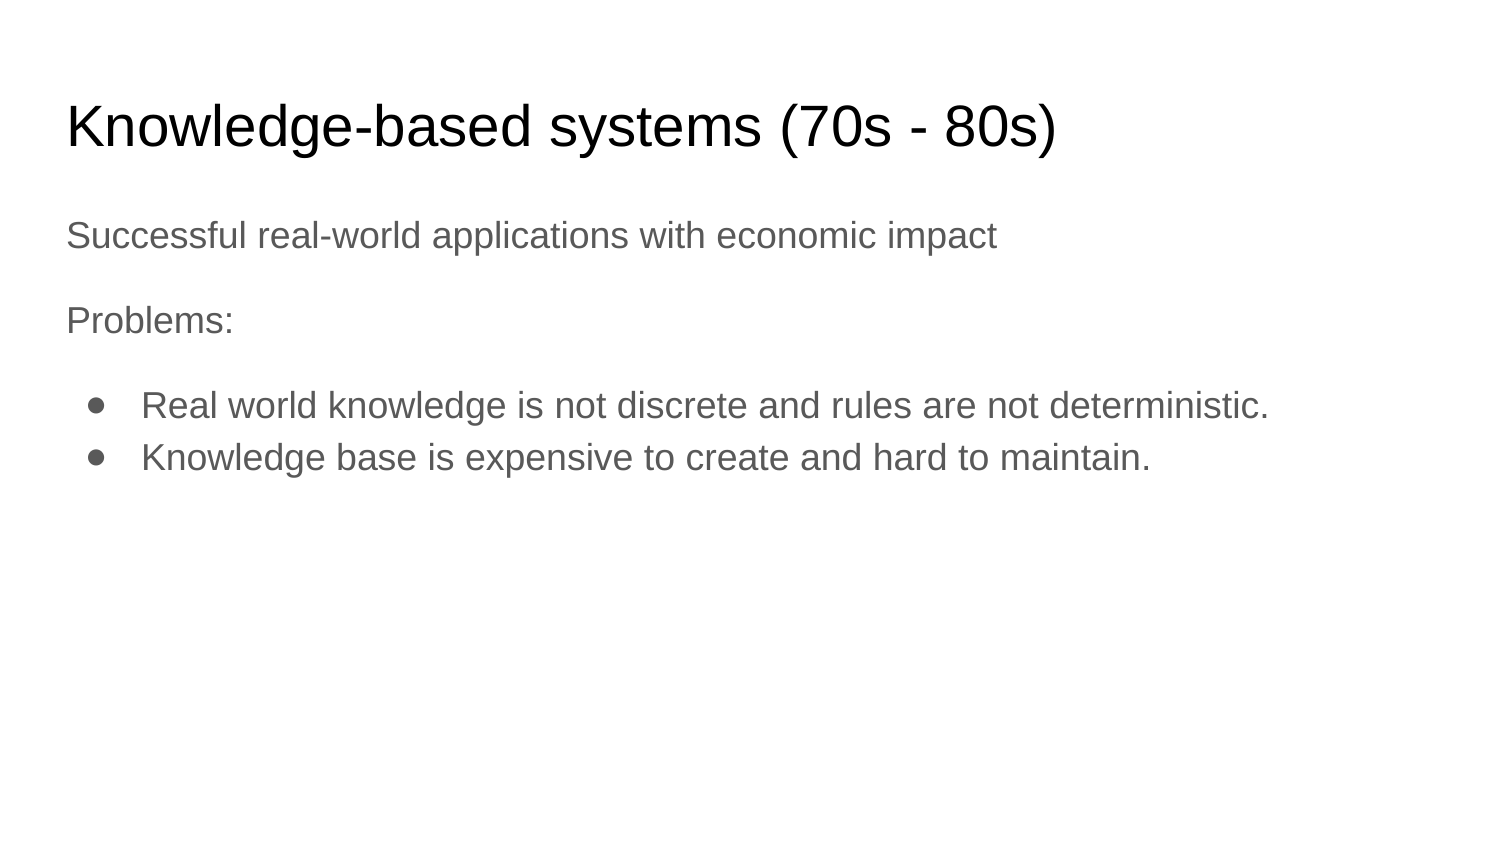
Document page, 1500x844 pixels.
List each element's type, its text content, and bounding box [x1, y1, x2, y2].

list Successful real-world applications with economic impact Problems: Real world knowledge is not discrete and rules are not deterministic. Knowledge base is expensive to create and hard to maintain. [51, 189, 1449, 750]
title Knowledge-based systems (70s - 80s) [51, 72, 1449, 167]
